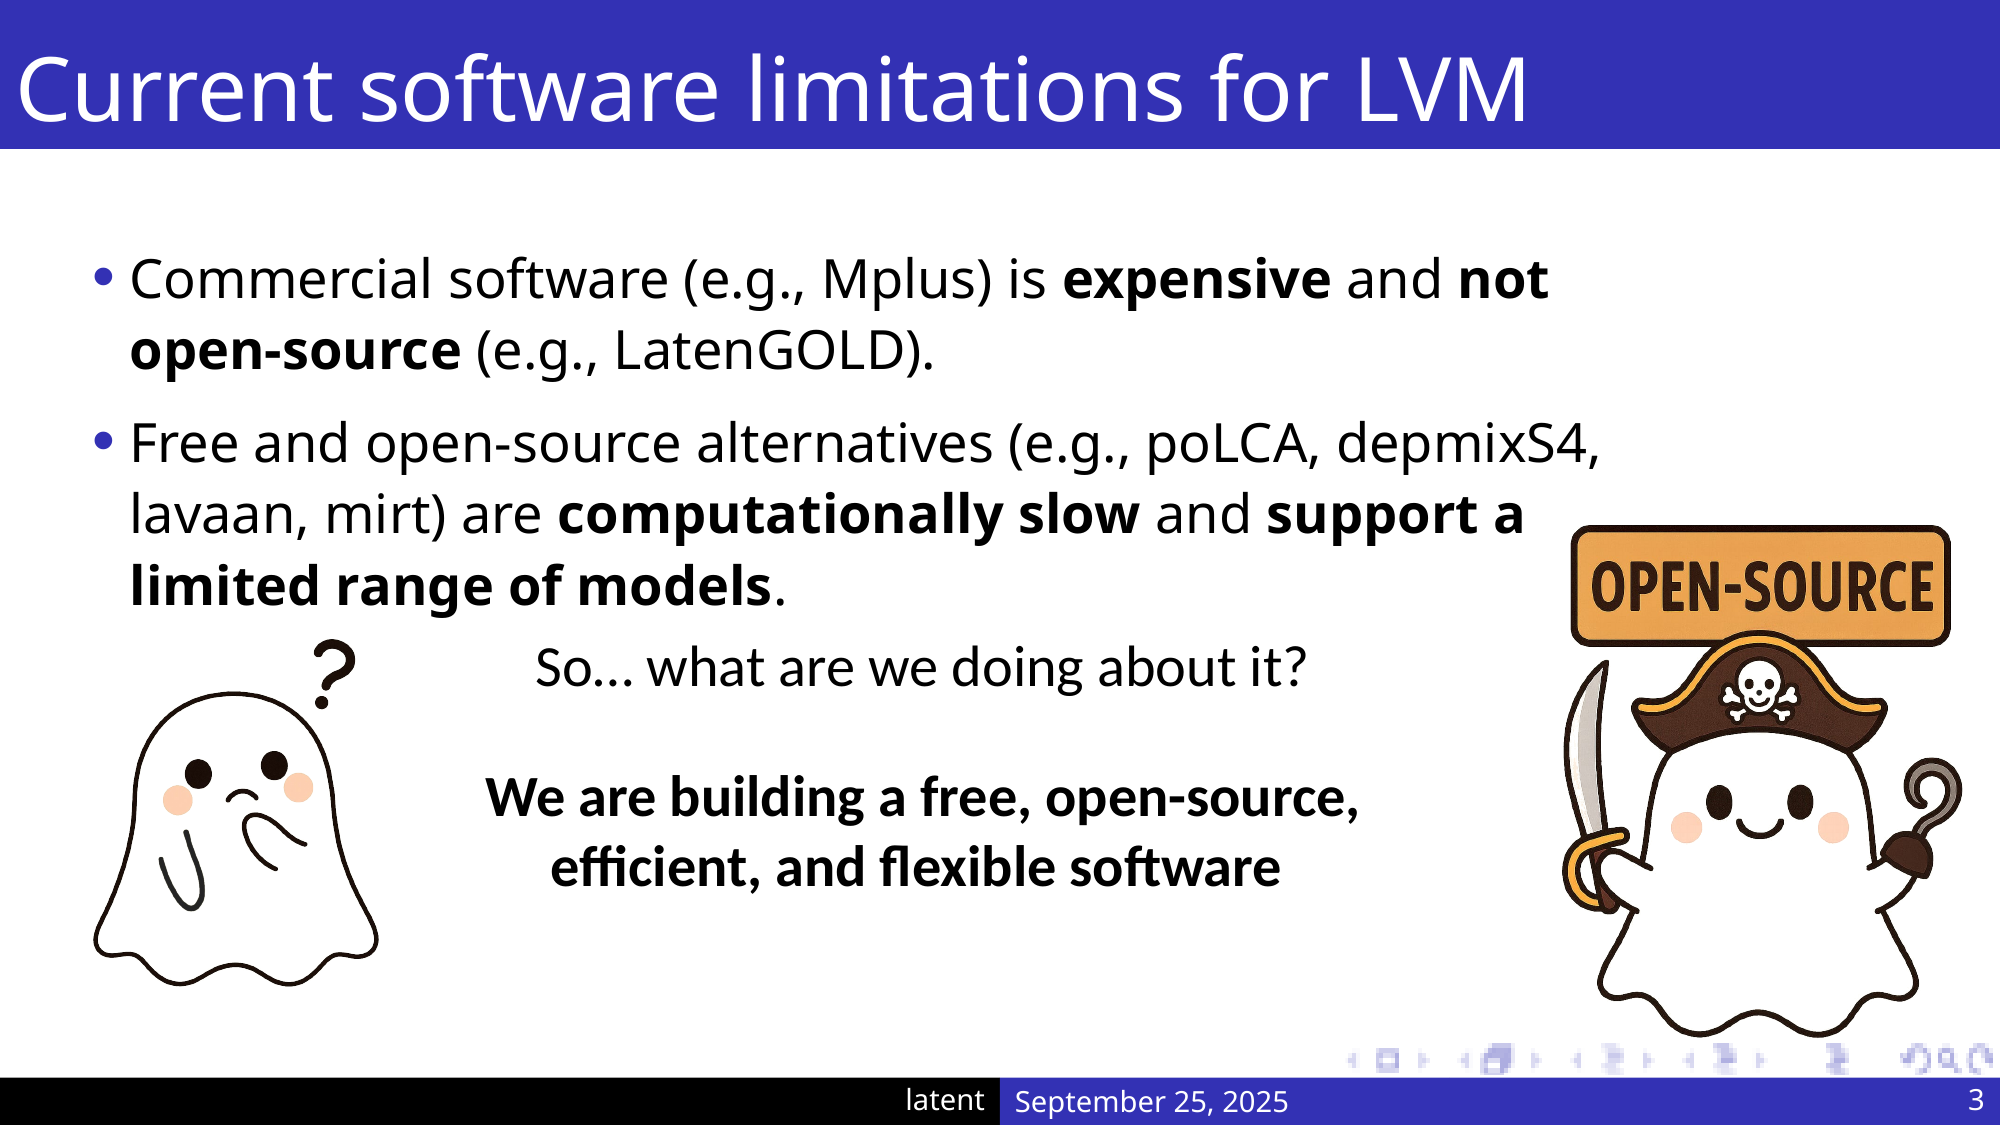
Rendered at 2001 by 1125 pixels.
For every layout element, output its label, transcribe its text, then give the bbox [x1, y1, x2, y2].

list Commercial software (e.g., Mplus) is expensive and not open-source (e.g., LatenGOLD). Free and open-source alternatives (e.g., poLCA, depmixS4, lavaan, mirt) are computationally slow and support a limited range of models. [77, 229, 1672, 896]
footer latent [0, 1077, 999, 1125]
picture [1521, 488, 2000, 1072]
slide_number 3 [1450, 1077, 2000, 1125]
text_box So… what are we doing about it? We are building a free, open-source, efficient, and flexible software [433, 620, 1413, 976]
title Current software limitations for LVM [0, 0, 2000, 149]
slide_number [999, 1077, 1450, 1125]
picture [77, 629, 395, 998]
